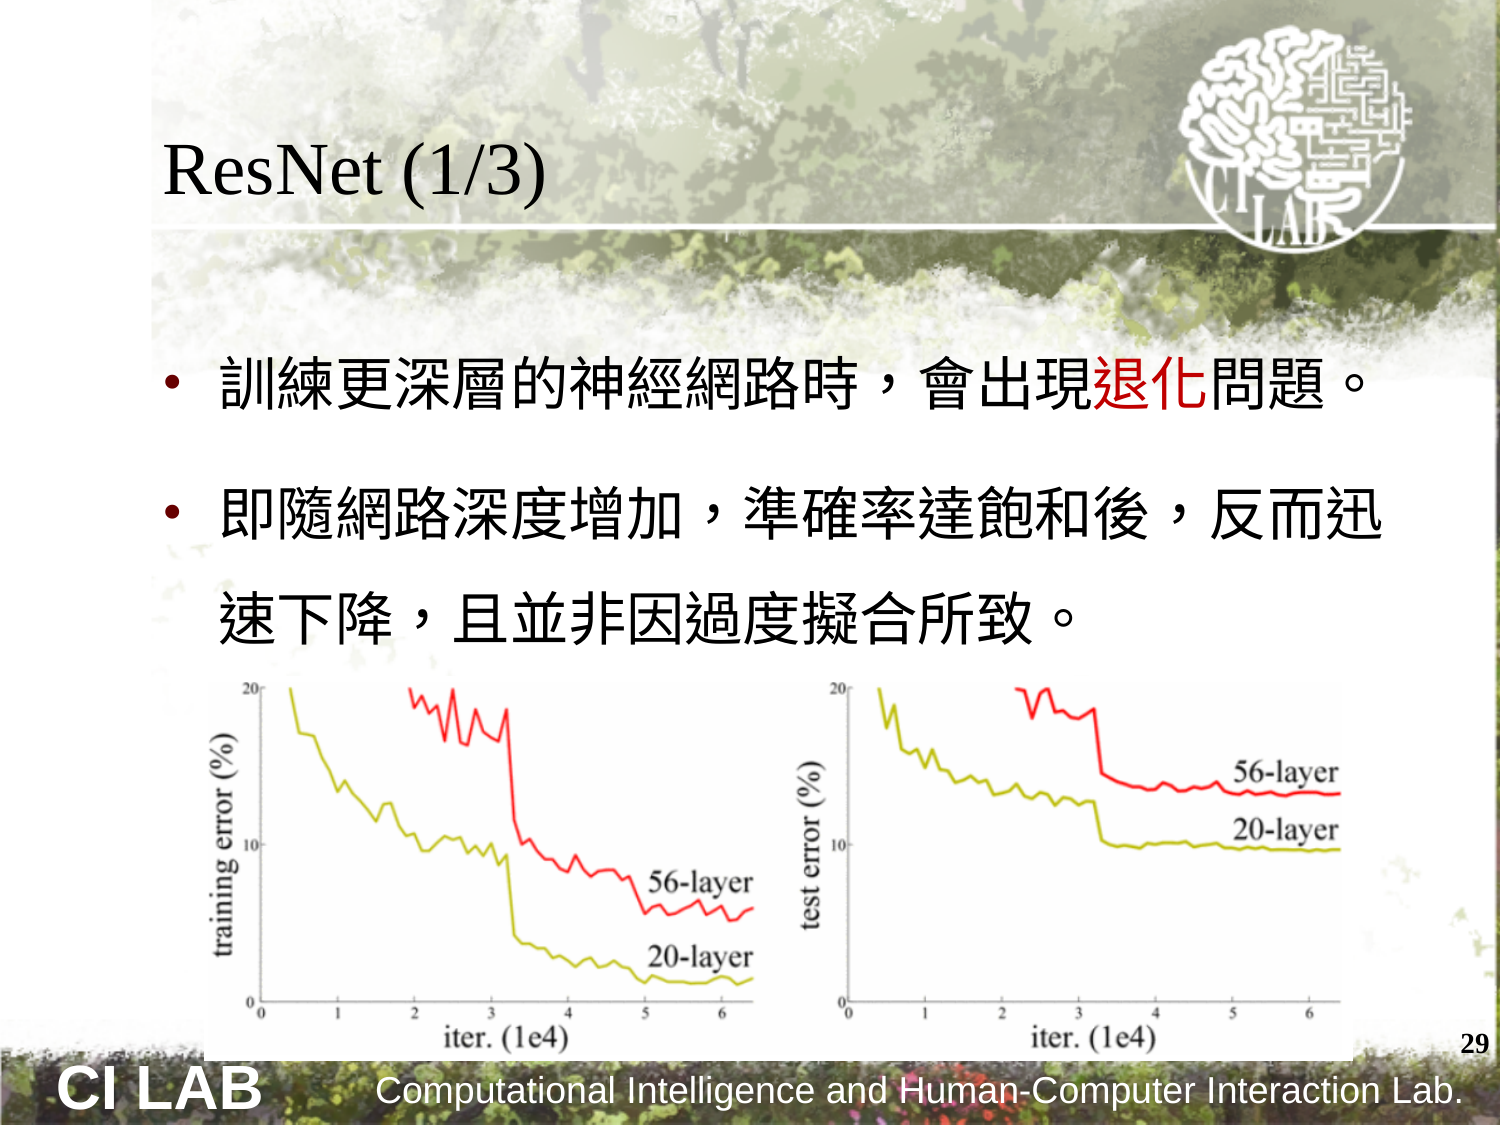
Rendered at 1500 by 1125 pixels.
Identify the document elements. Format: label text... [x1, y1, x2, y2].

title ResNet (1/3) [147, 31, 1448, 219]
slide_number 29 [1426, 985, 1500, 1067]
text_box 訓練更深層的神經網路時，會出現退化問題。 即隨網路深度增加，準確率達飽和後，反而迅速下降，且並非因過度擬合所致。 [147, 304, 1410, 961]
picture [0, 0, 1500, 1125]
